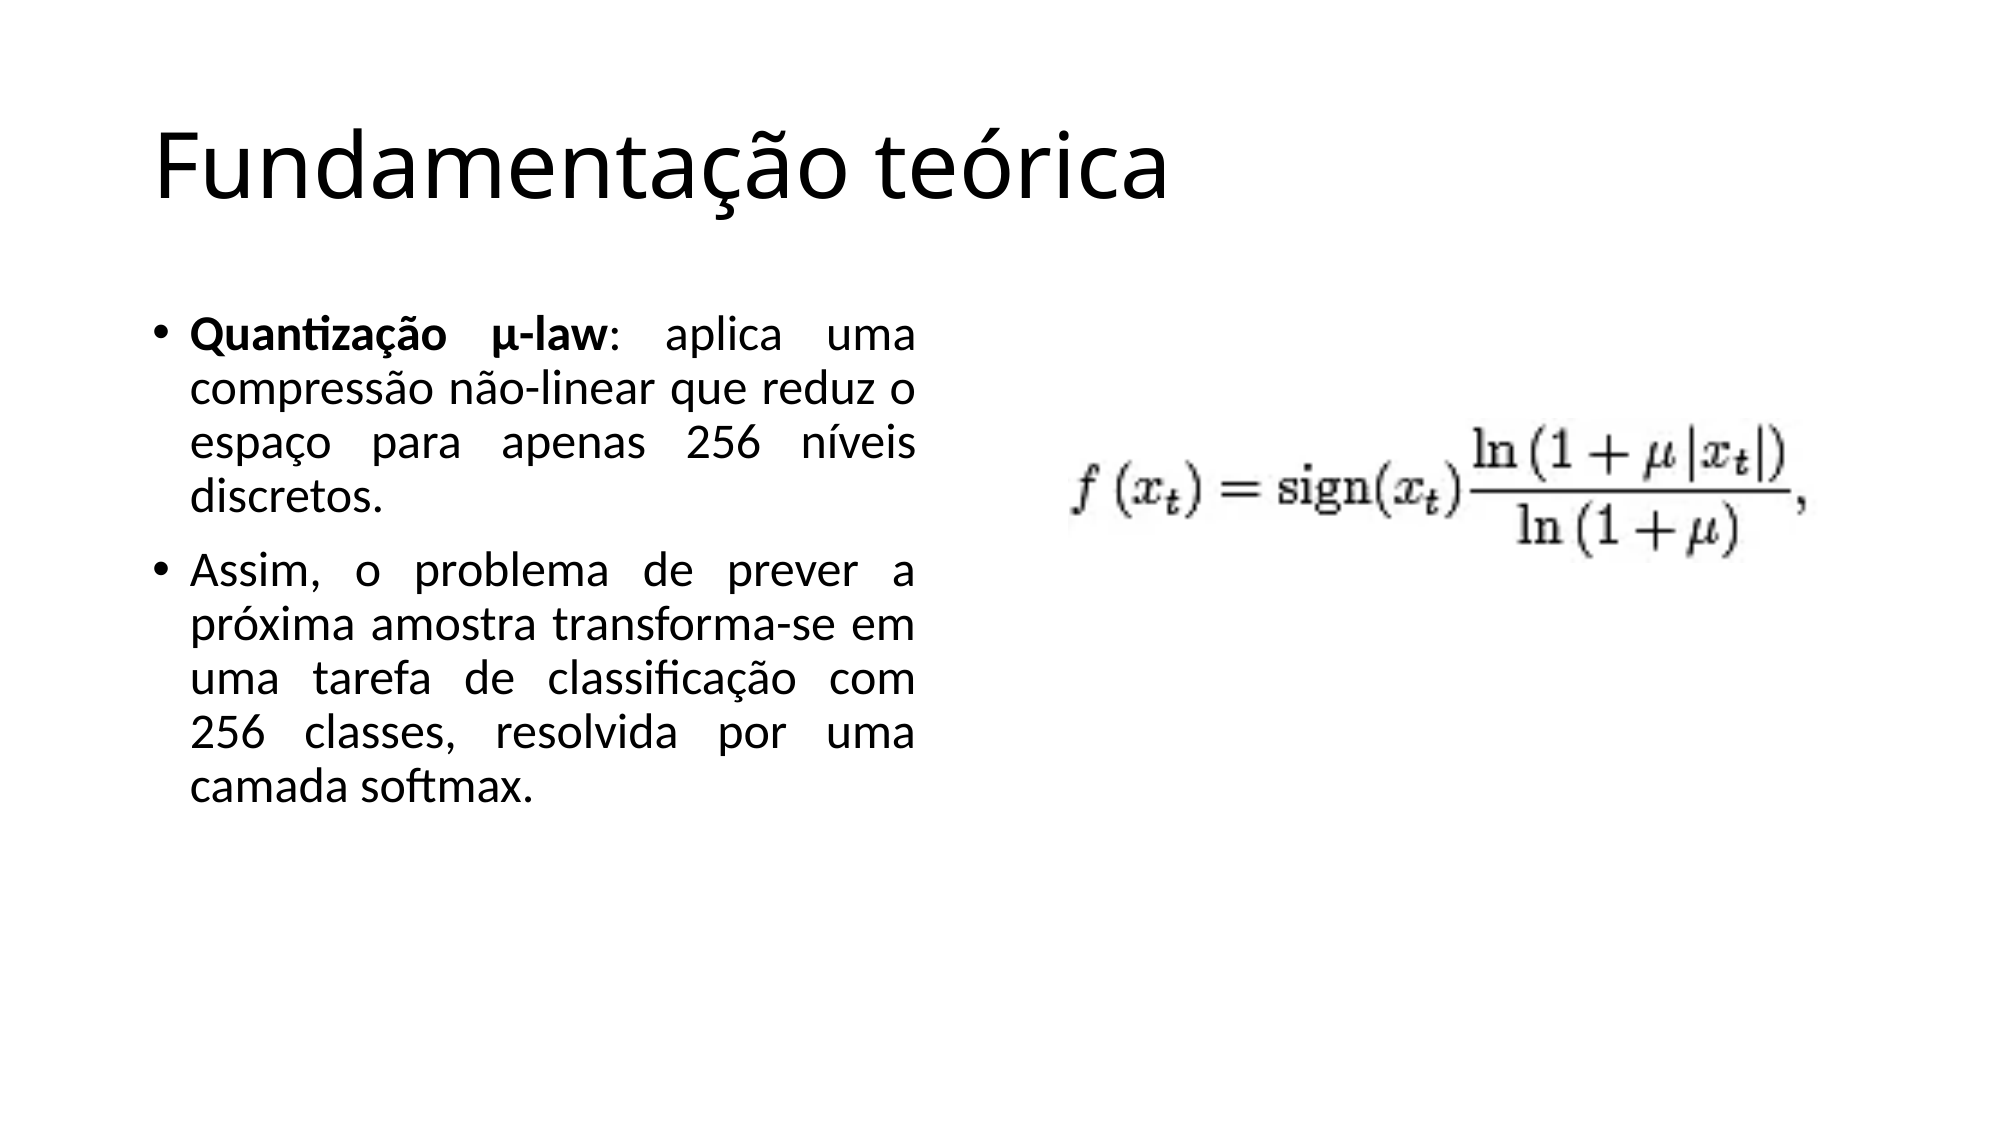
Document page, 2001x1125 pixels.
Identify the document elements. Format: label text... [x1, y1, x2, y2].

text_box Quantização µ-law: aplica uma compressão não-linear que reduz o espaço para apenas 256 níveis discretos. Assim, o problema de prever a próxima amostra transforma-se em uma tarefa de classificação com 256 classes, resolvida por uma camada softmax. [137, 299, 932, 1014]
title Fundamentação teórica [137, 59, 1863, 278]
picture [1068, 418, 1828, 563]
